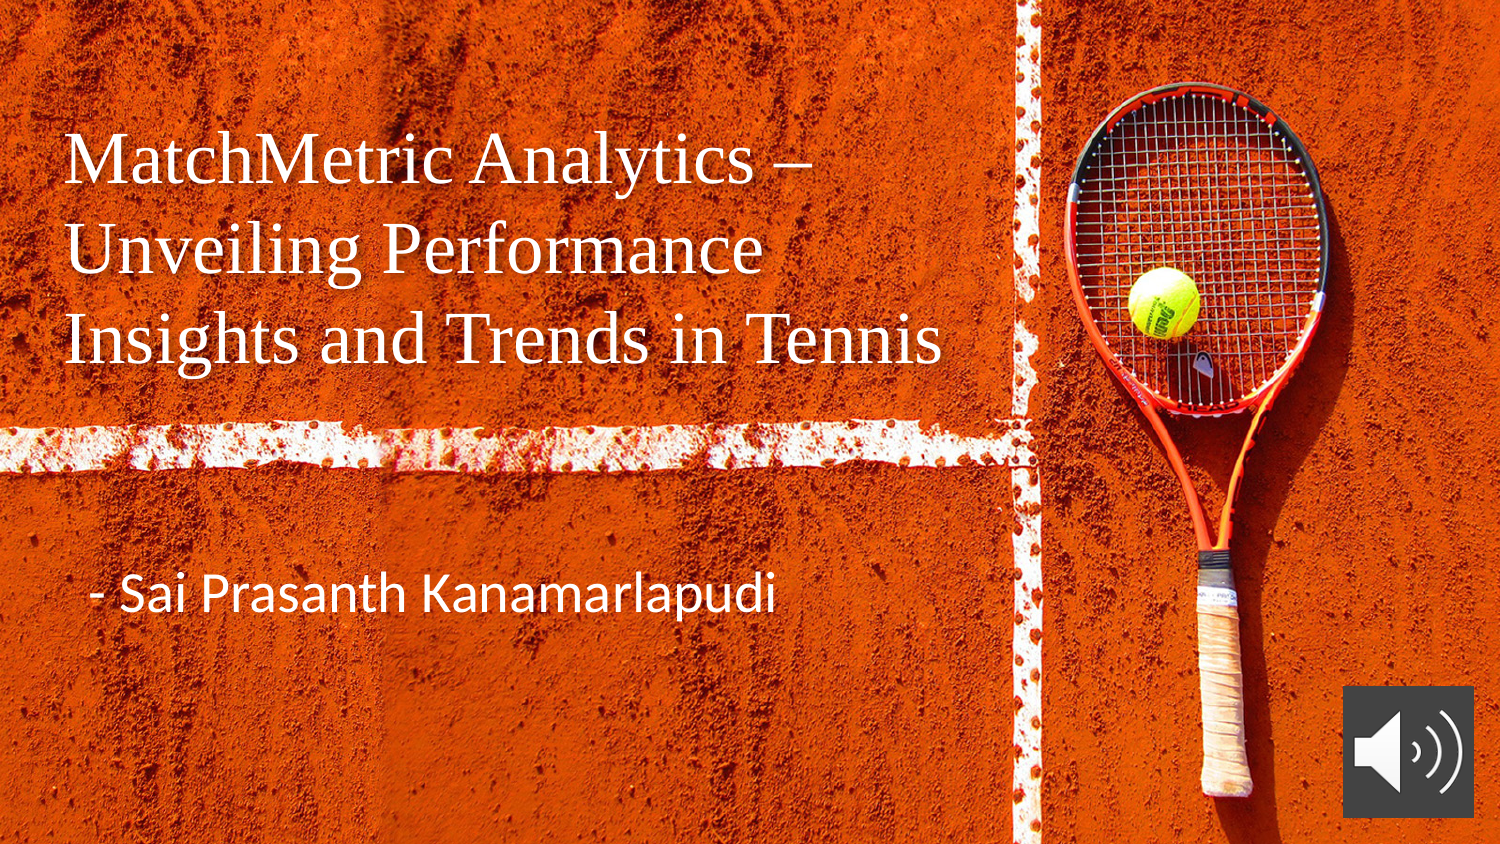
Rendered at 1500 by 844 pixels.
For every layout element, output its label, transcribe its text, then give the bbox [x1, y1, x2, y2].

title MatchMetric Analytics – Unveiling Performance Insights and Trends in Tennis [48, 96, 1026, 391]
subtitle - Sai Prasanth Kanamarlapudi [73, 547, 1051, 673]
picture [0, 0, 1500, 844]
